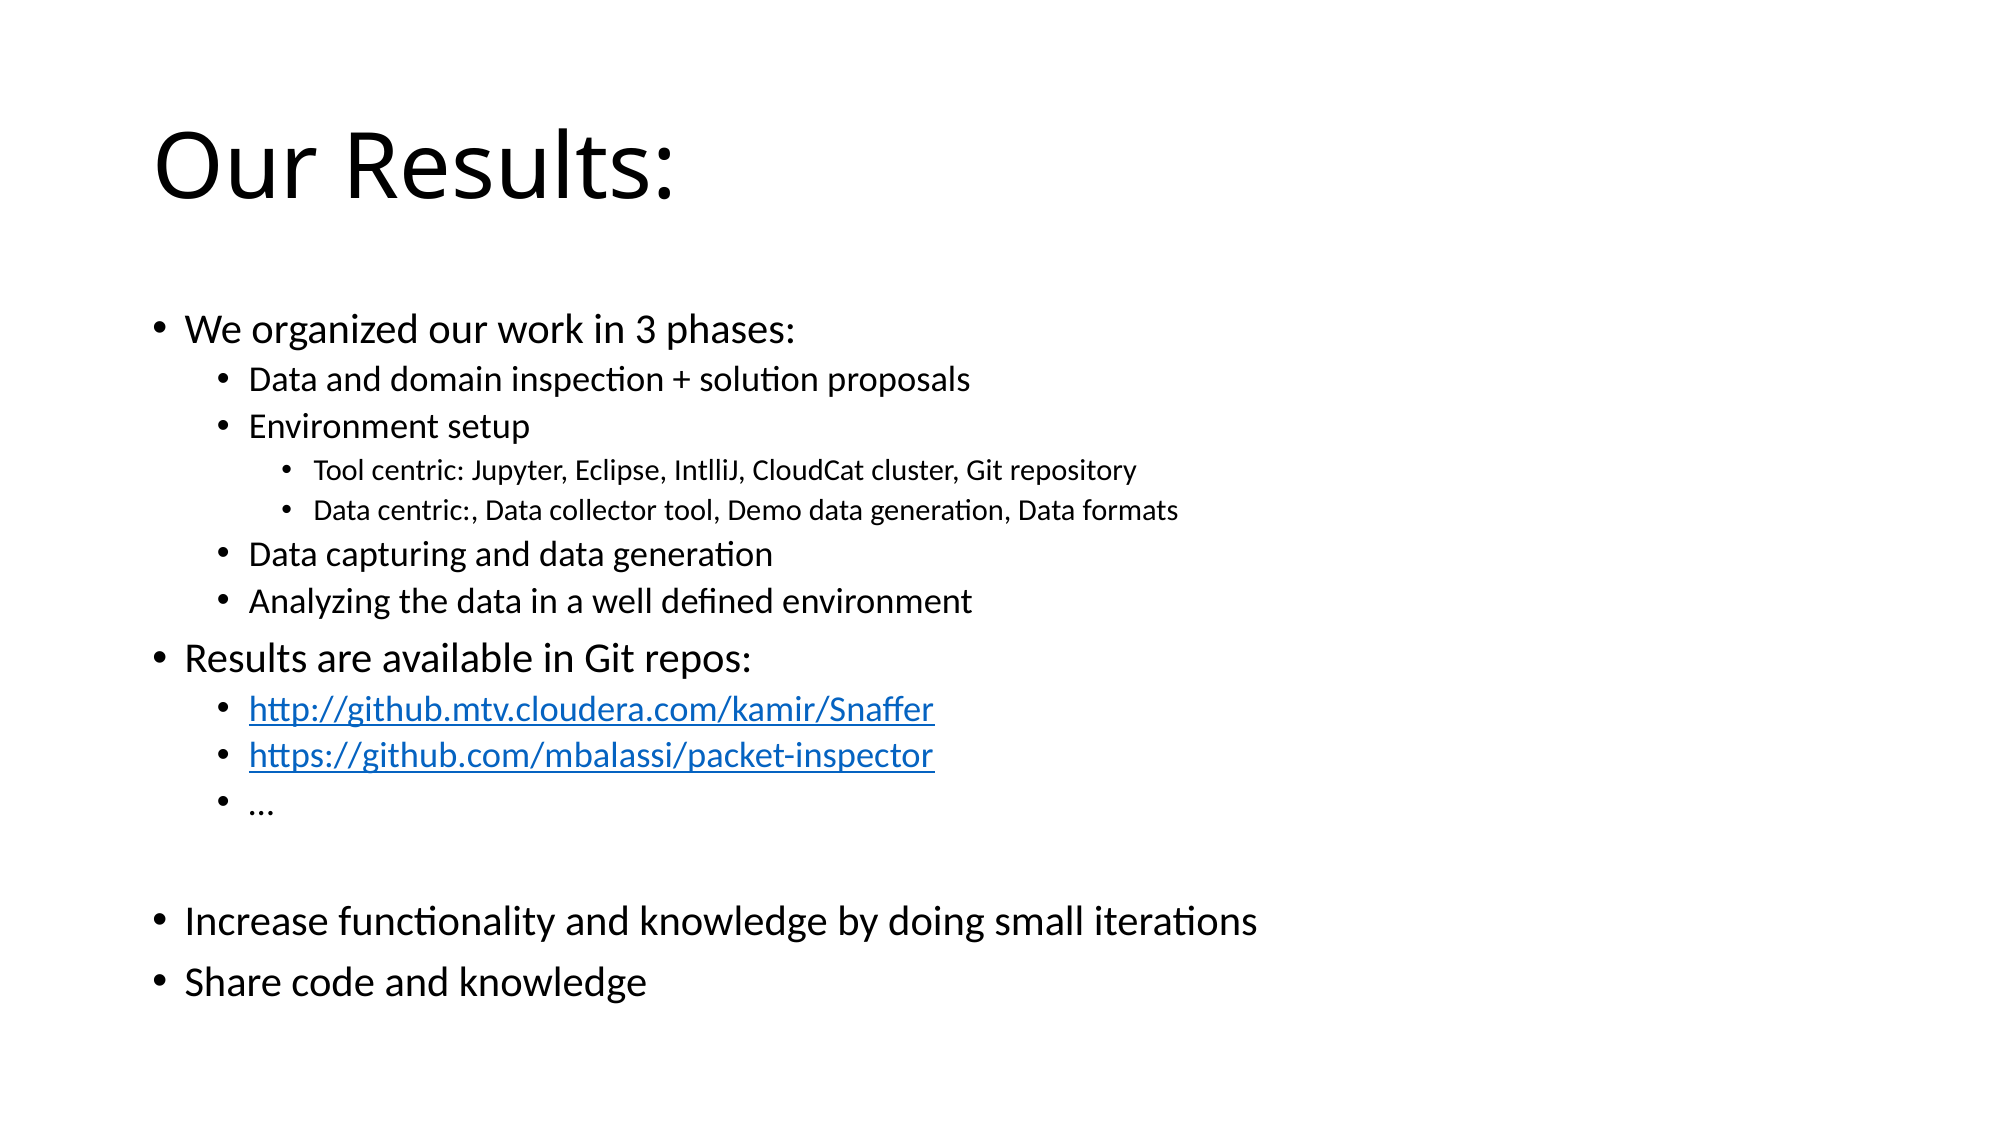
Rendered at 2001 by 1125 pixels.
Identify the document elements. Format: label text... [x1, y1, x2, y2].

title Our Results: [137, 59, 1863, 278]
list We organized our work in 3 phases: Data and domain inspection + solution proposals Environment setup Tool centric: Jupyter, Eclipse, IntlliJ, CloudCat cluster, Git repository Data centric:, Data collector tool, Demo data generation, Data formats Data capturing and data generation Analyzing the data in a well defined environment Results are available in Git repos: http://github.mtv.cloudera.com/kamir/Snaffer https://github.com/mbalassi/packet-inspector … Increase functionality and knowledge by doing small iterations Share code and knowledge [137, 299, 1863, 1014]
